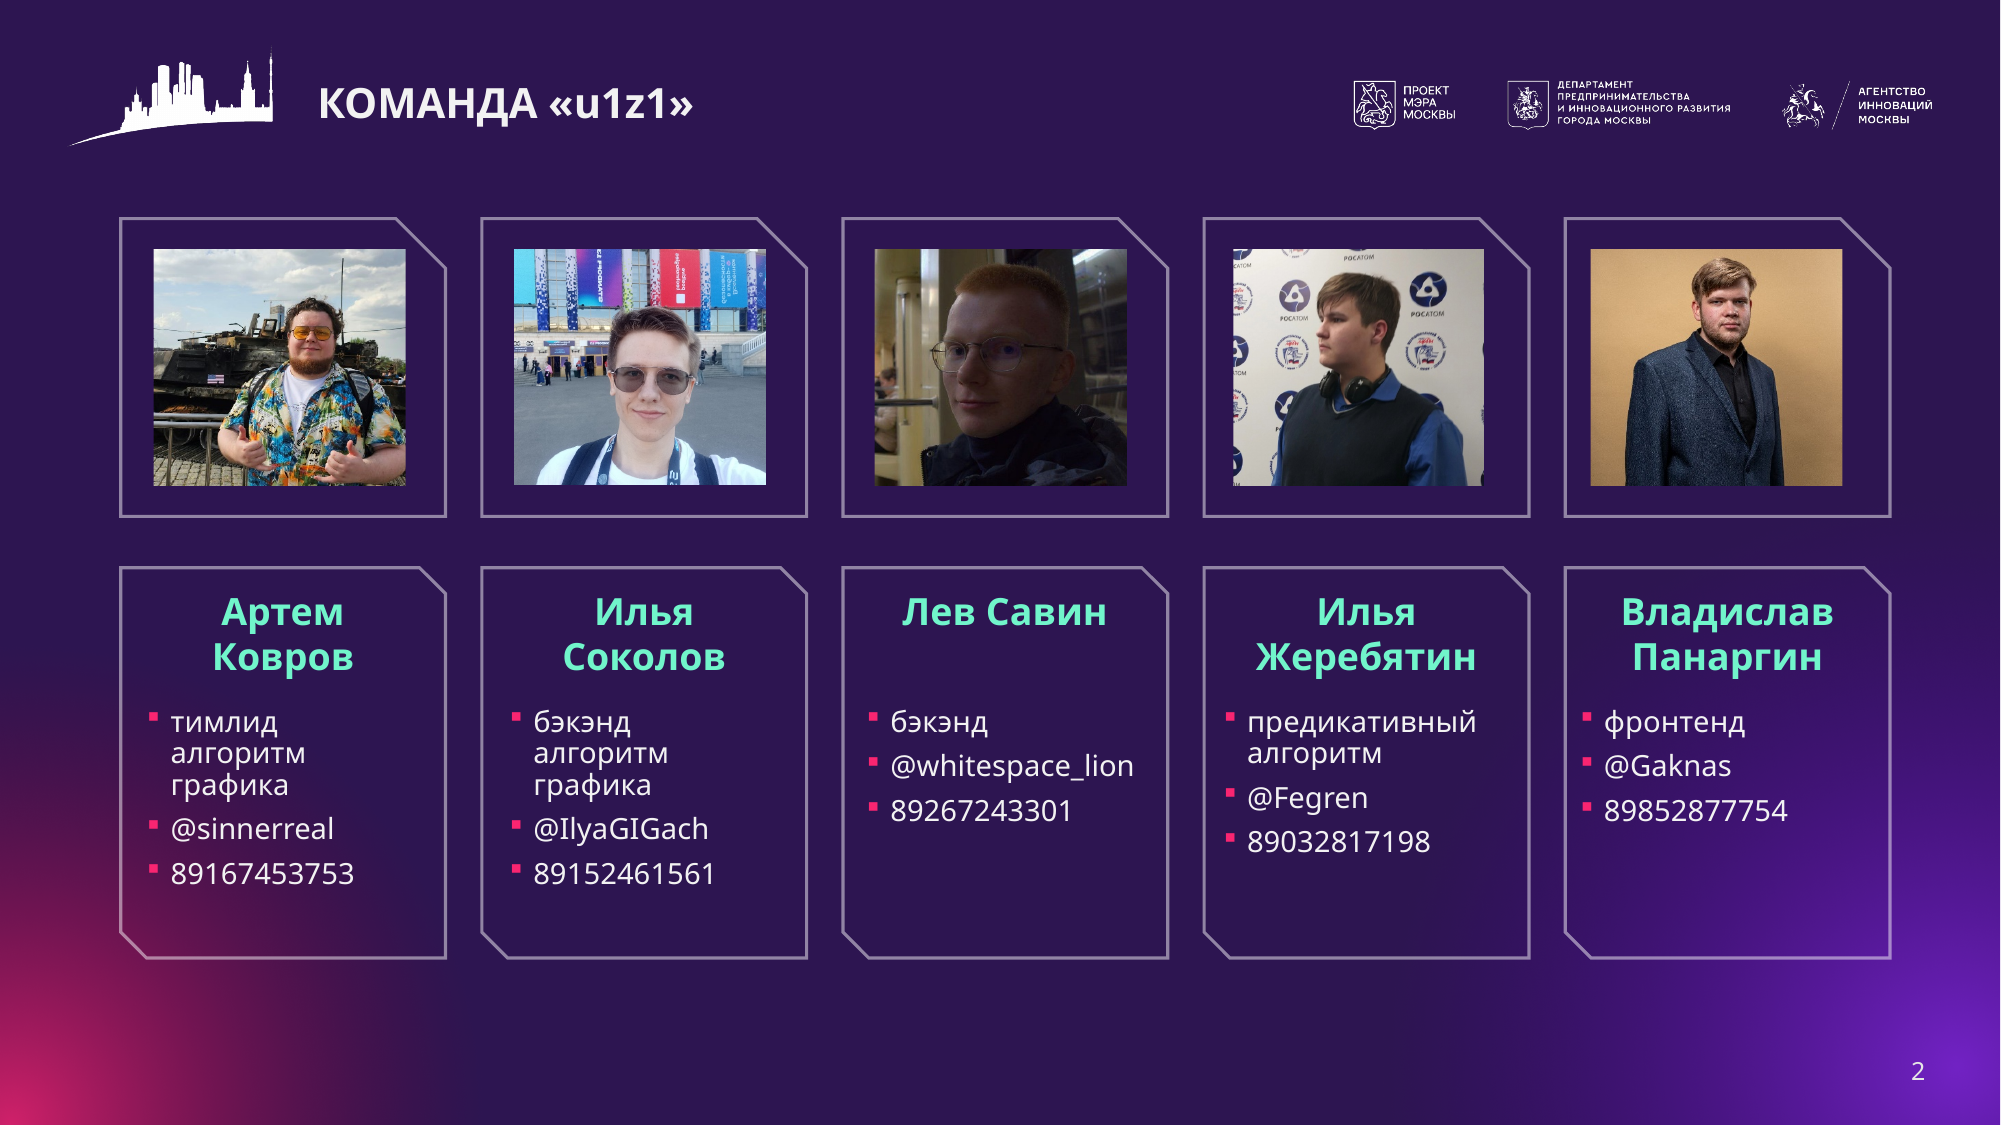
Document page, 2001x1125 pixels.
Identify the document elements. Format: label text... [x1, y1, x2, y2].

list бэкэнд @whitespace_lion 89267243301 [851, 699, 1154, 959]
text_box [119, 217, 447, 518]
text_box Владислав Панаргин [1564, 566, 1892, 960]
text_box Илья Соколов [480, 566, 808, 960]
text_box Илья Жеребятин [1203, 566, 1530, 960]
text_box Артем Ковров [119, 566, 447, 960]
text_box Лев Савин [841, 566, 1169, 960]
text_box [841, 217, 1169, 518]
text_box [1203, 217, 1530, 518]
slide_number 2 [1872, 1042, 1964, 1103]
list бэкэнд алгоритм графика @IlyaGIGach 89152461561 [494, 699, 797, 959]
list предикативный алгоритм @Fegren 89032817198 [1208, 699, 1511, 959]
list фронтенд @Gaknas 89852877754 [1565, 699, 1868, 959]
list тимлид алгоритм графика @sinnerreal 89167453753 [131, 699, 435, 901]
picture [0, 0, 2001, 1125]
text_box [1564, 217, 1892, 518]
text_box [480, 217, 808, 518]
title КОМАНДА «u1z1» [302, 73, 1921, 136]
